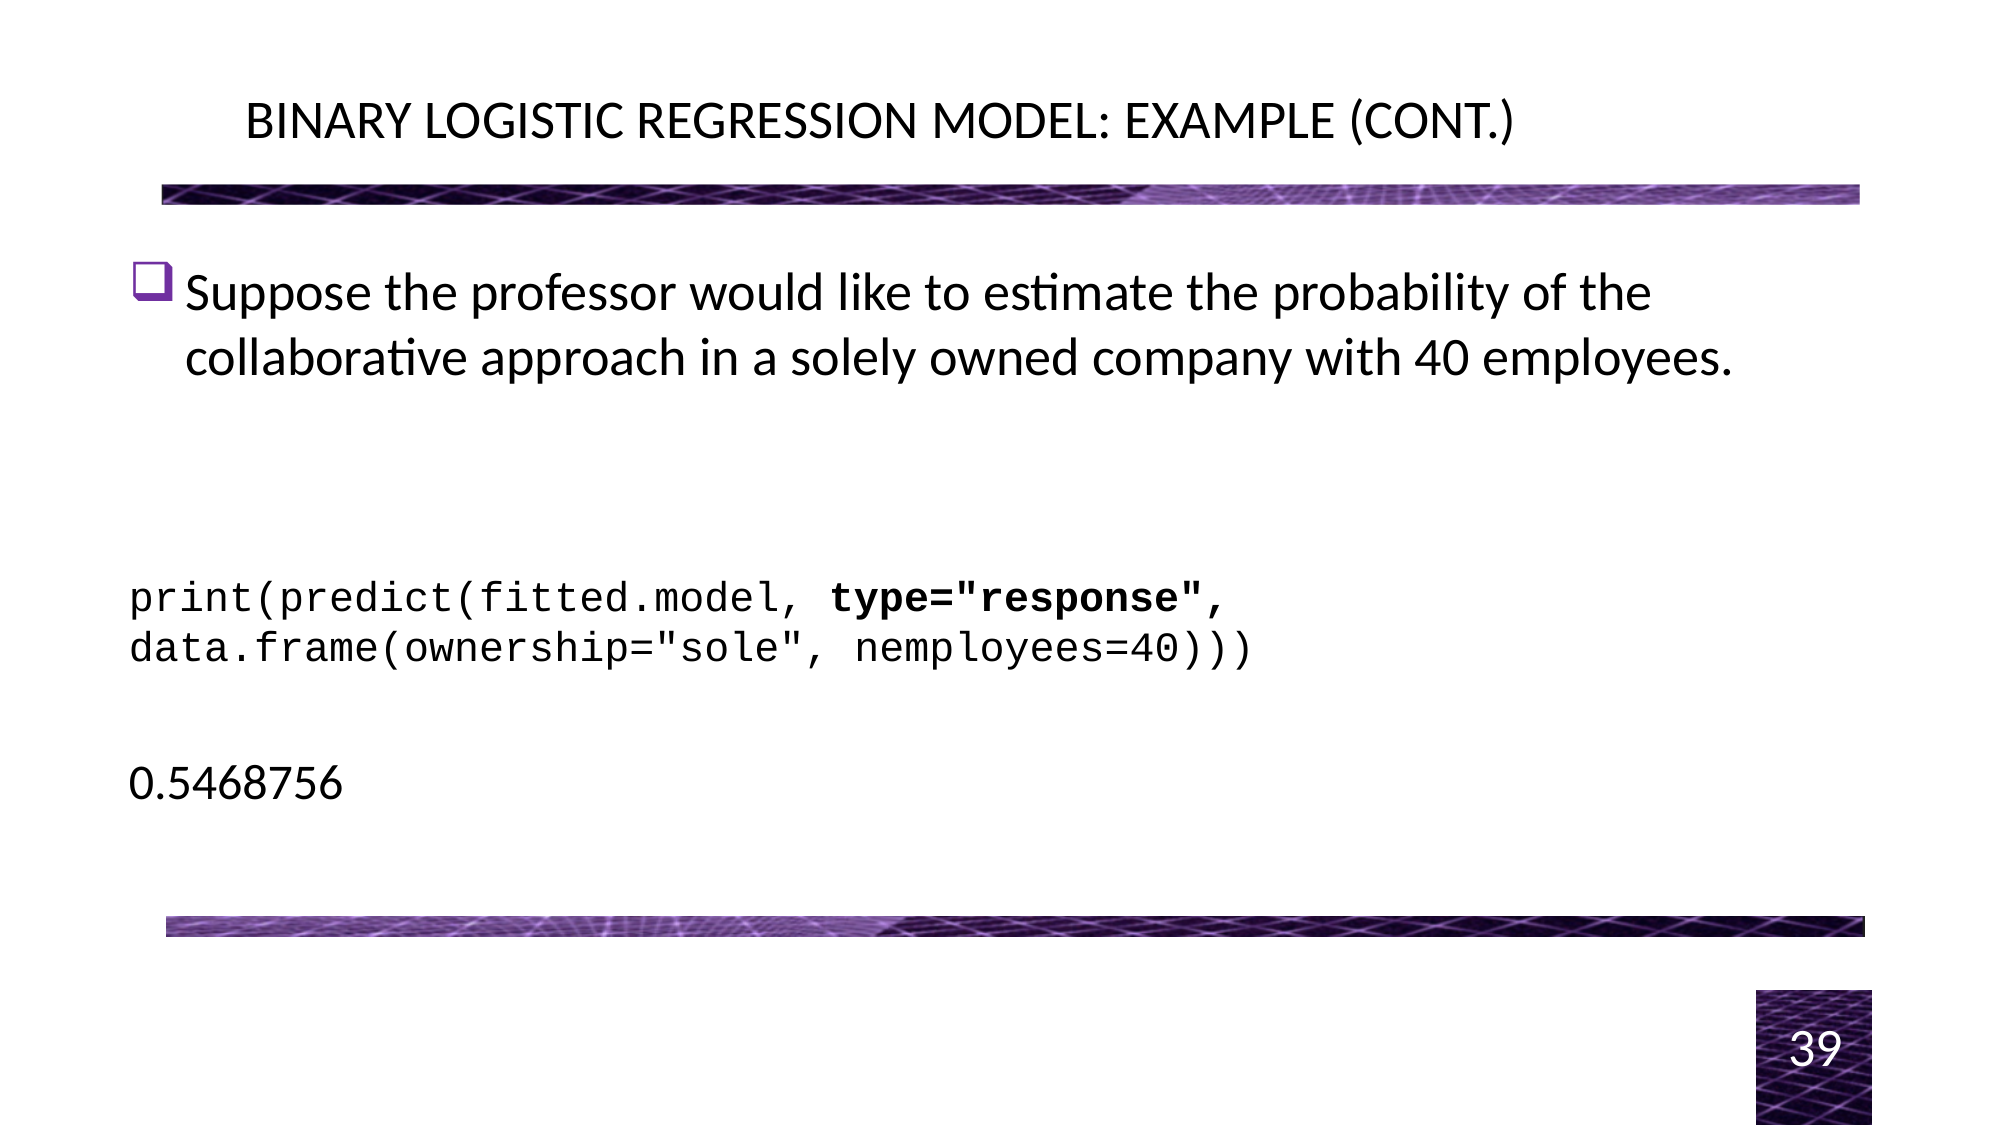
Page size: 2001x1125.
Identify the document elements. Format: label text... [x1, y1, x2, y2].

text_box BINARY LOGISTIC REGRESSION MODEL: EXAMPLE (cont.) [230, 34, 1800, 157]
picture [166, 916, 1865, 937]
picture [161, 184, 1860, 205]
picture [1756, 990, 1872, 1125]
